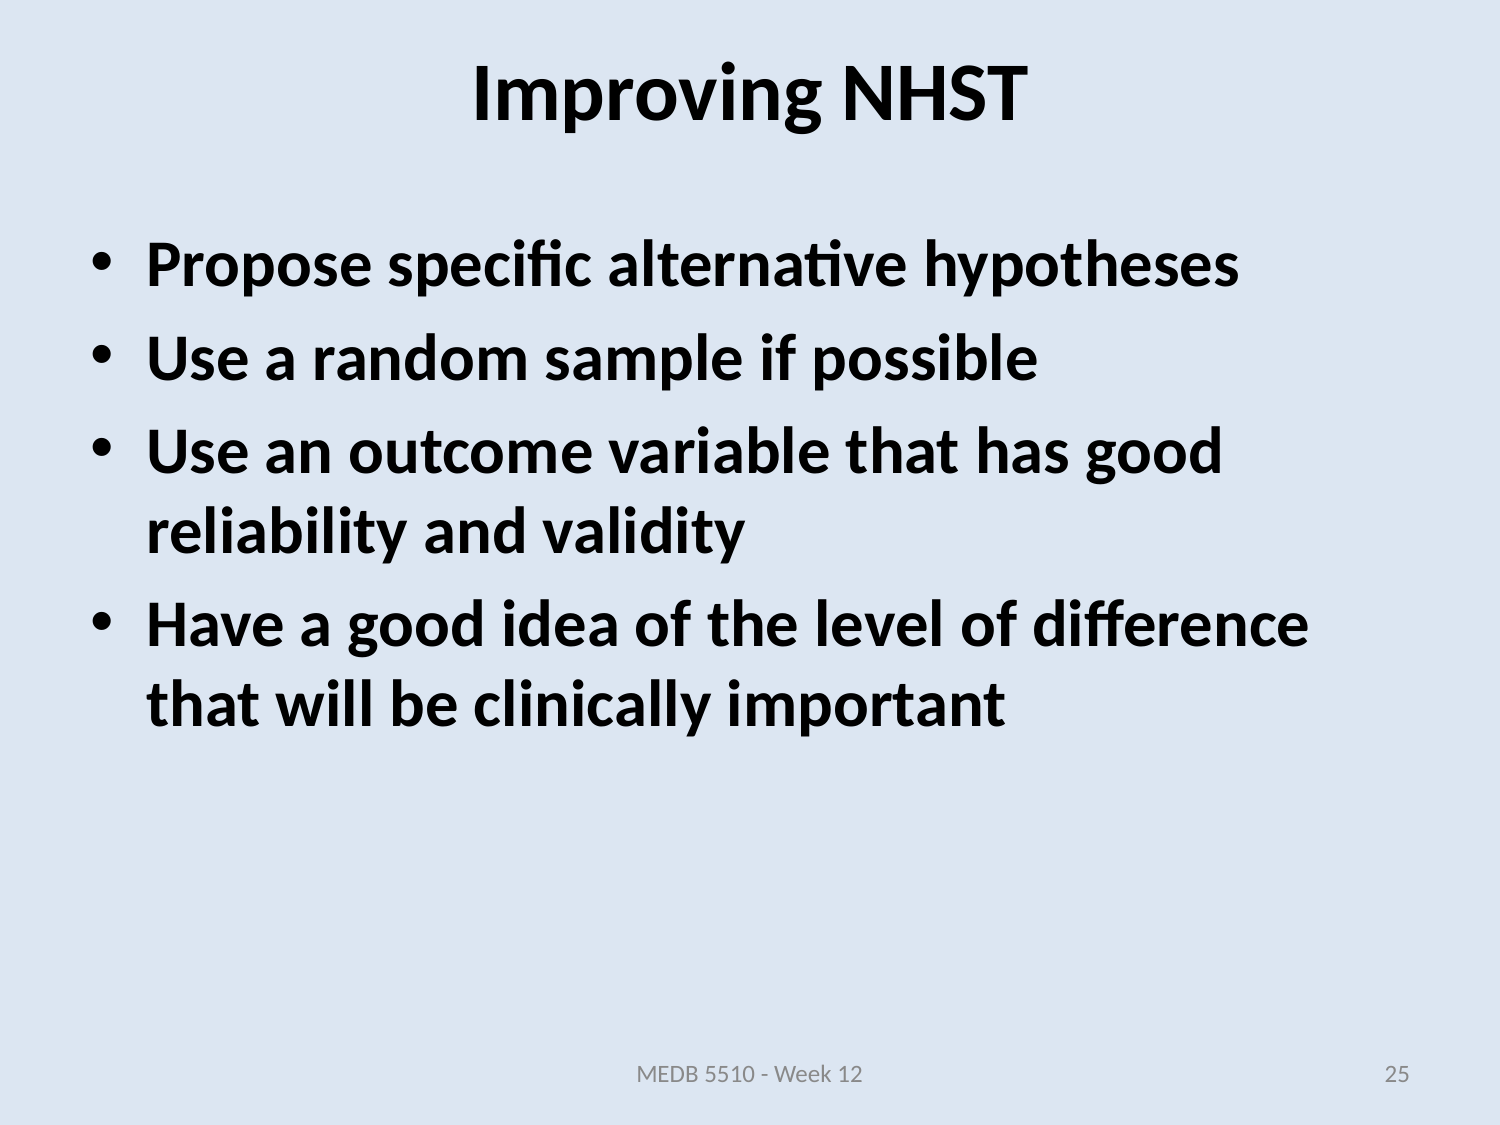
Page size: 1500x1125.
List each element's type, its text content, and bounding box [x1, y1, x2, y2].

footer MEDB 5510 - Week 12 [512, 1042, 988, 1103]
title Improving NHST [75, 0, 1425, 175]
list Propose specific alternative hypotheses Use a random sample if possible Use an outcome variable that has good reliability and validity Have a good idea of the level of difference that will be clinically important [75, 212, 1425, 1038]
slide_number 25 [1074, 1042, 1425, 1103]
